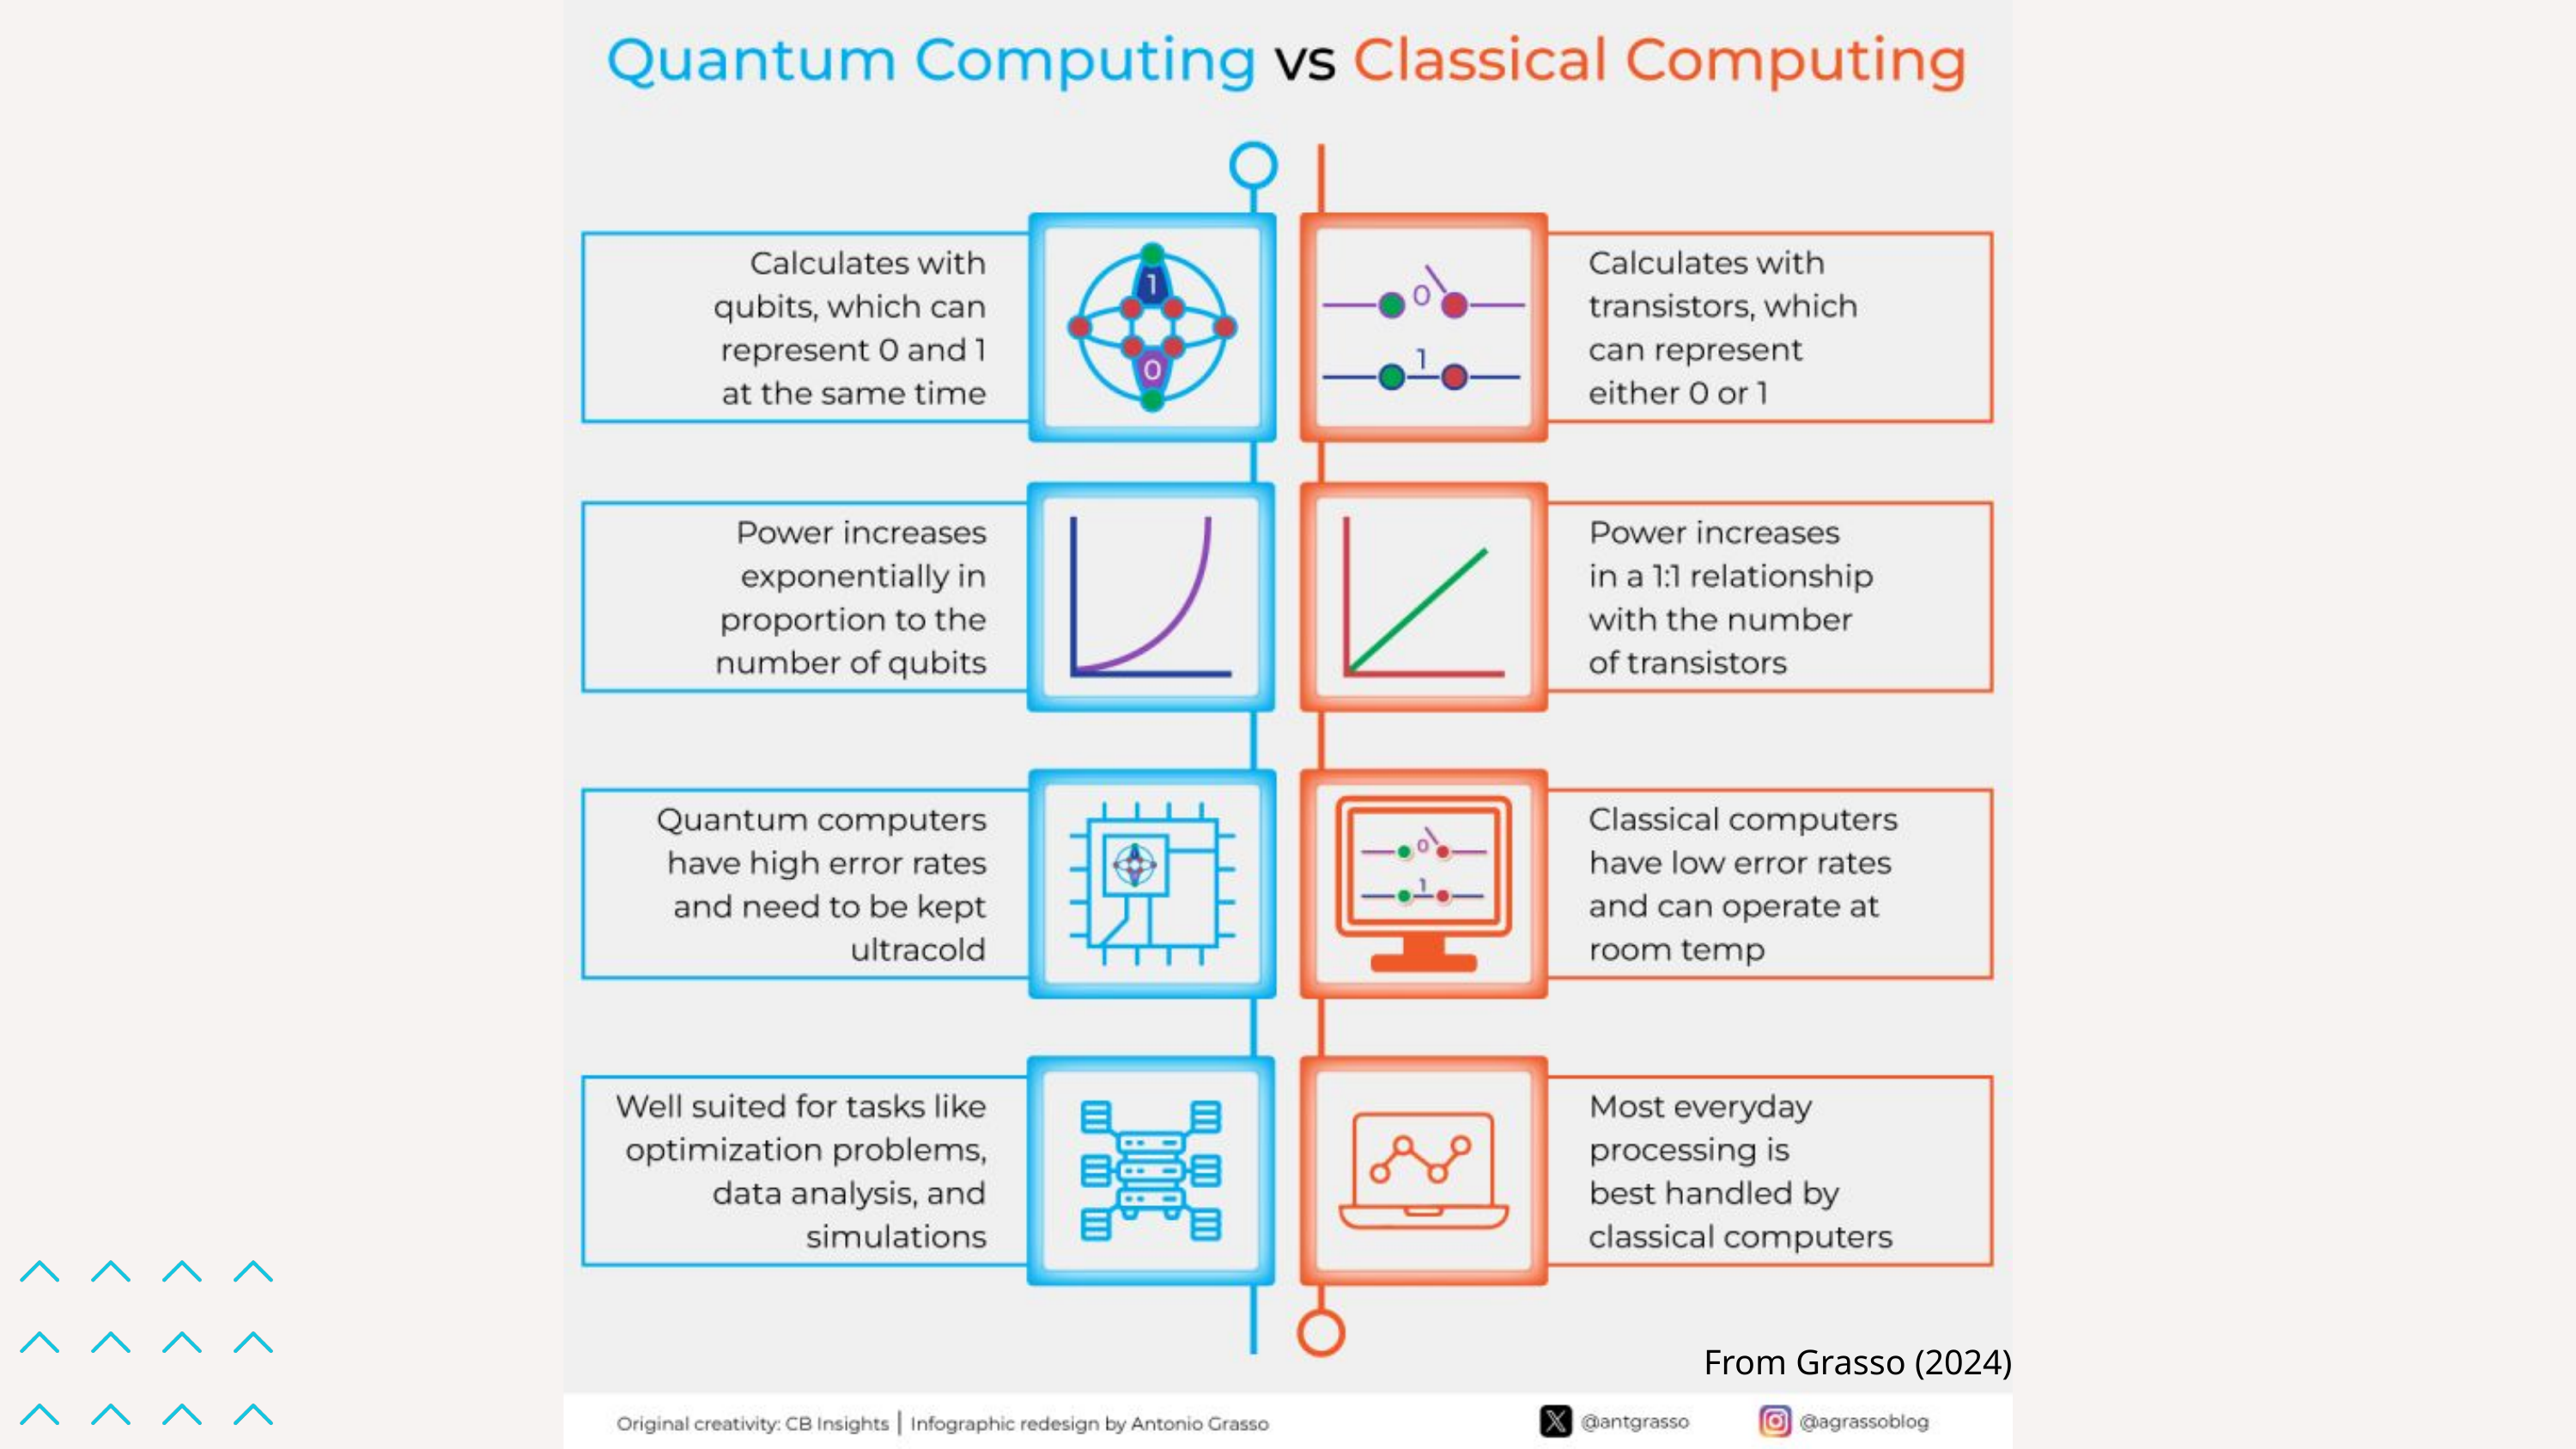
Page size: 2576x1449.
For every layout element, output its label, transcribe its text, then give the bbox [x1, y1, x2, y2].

text_box [563, 0, 2013, 1449]
text_box From Grasso (2024) [1549, 1334, 2013, 1382]
text_box [0, 1260, 274, 1449]
